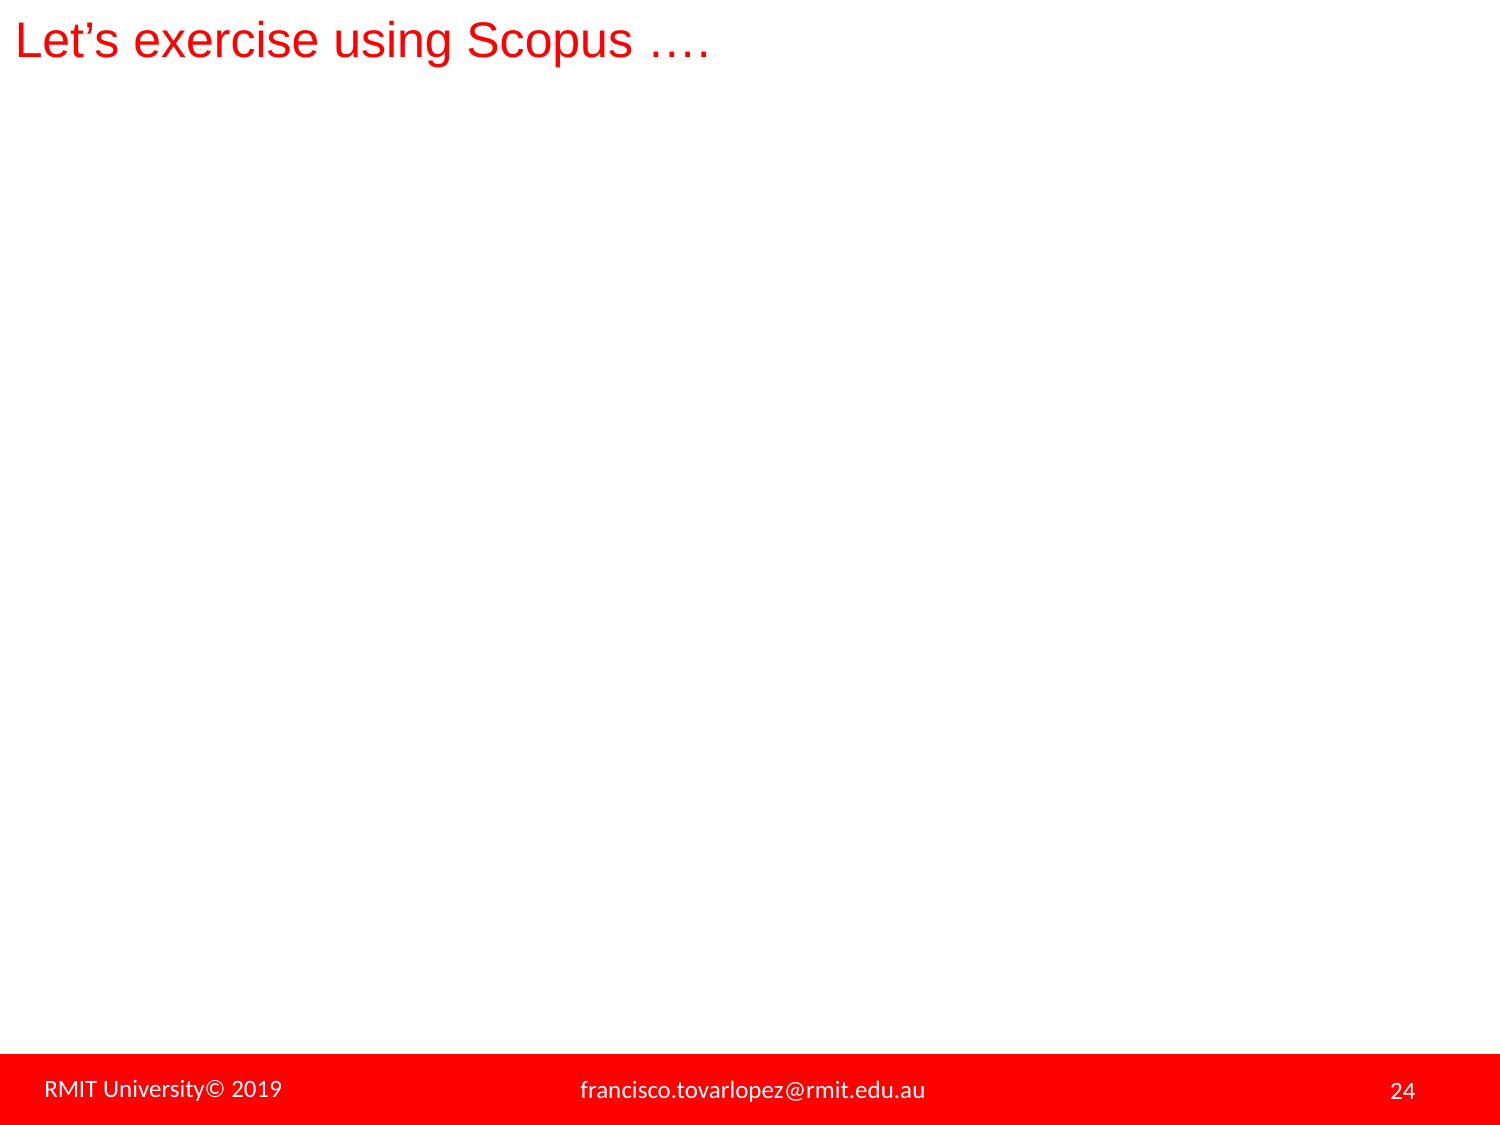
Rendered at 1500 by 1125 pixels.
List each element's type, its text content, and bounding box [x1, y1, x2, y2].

text_box [0, 1052, 1500, 1125]
text_box Let’s exercise using Scopus …. [0, 0, 951, 75]
text_box RMIT University© 2019 [29, 1069, 380, 1106]
text_box francisco.tovarlopez@rmit.edu.au [439, 1071, 1068, 1107]
slide_number 24 [1080, 1071, 1431, 1108]
